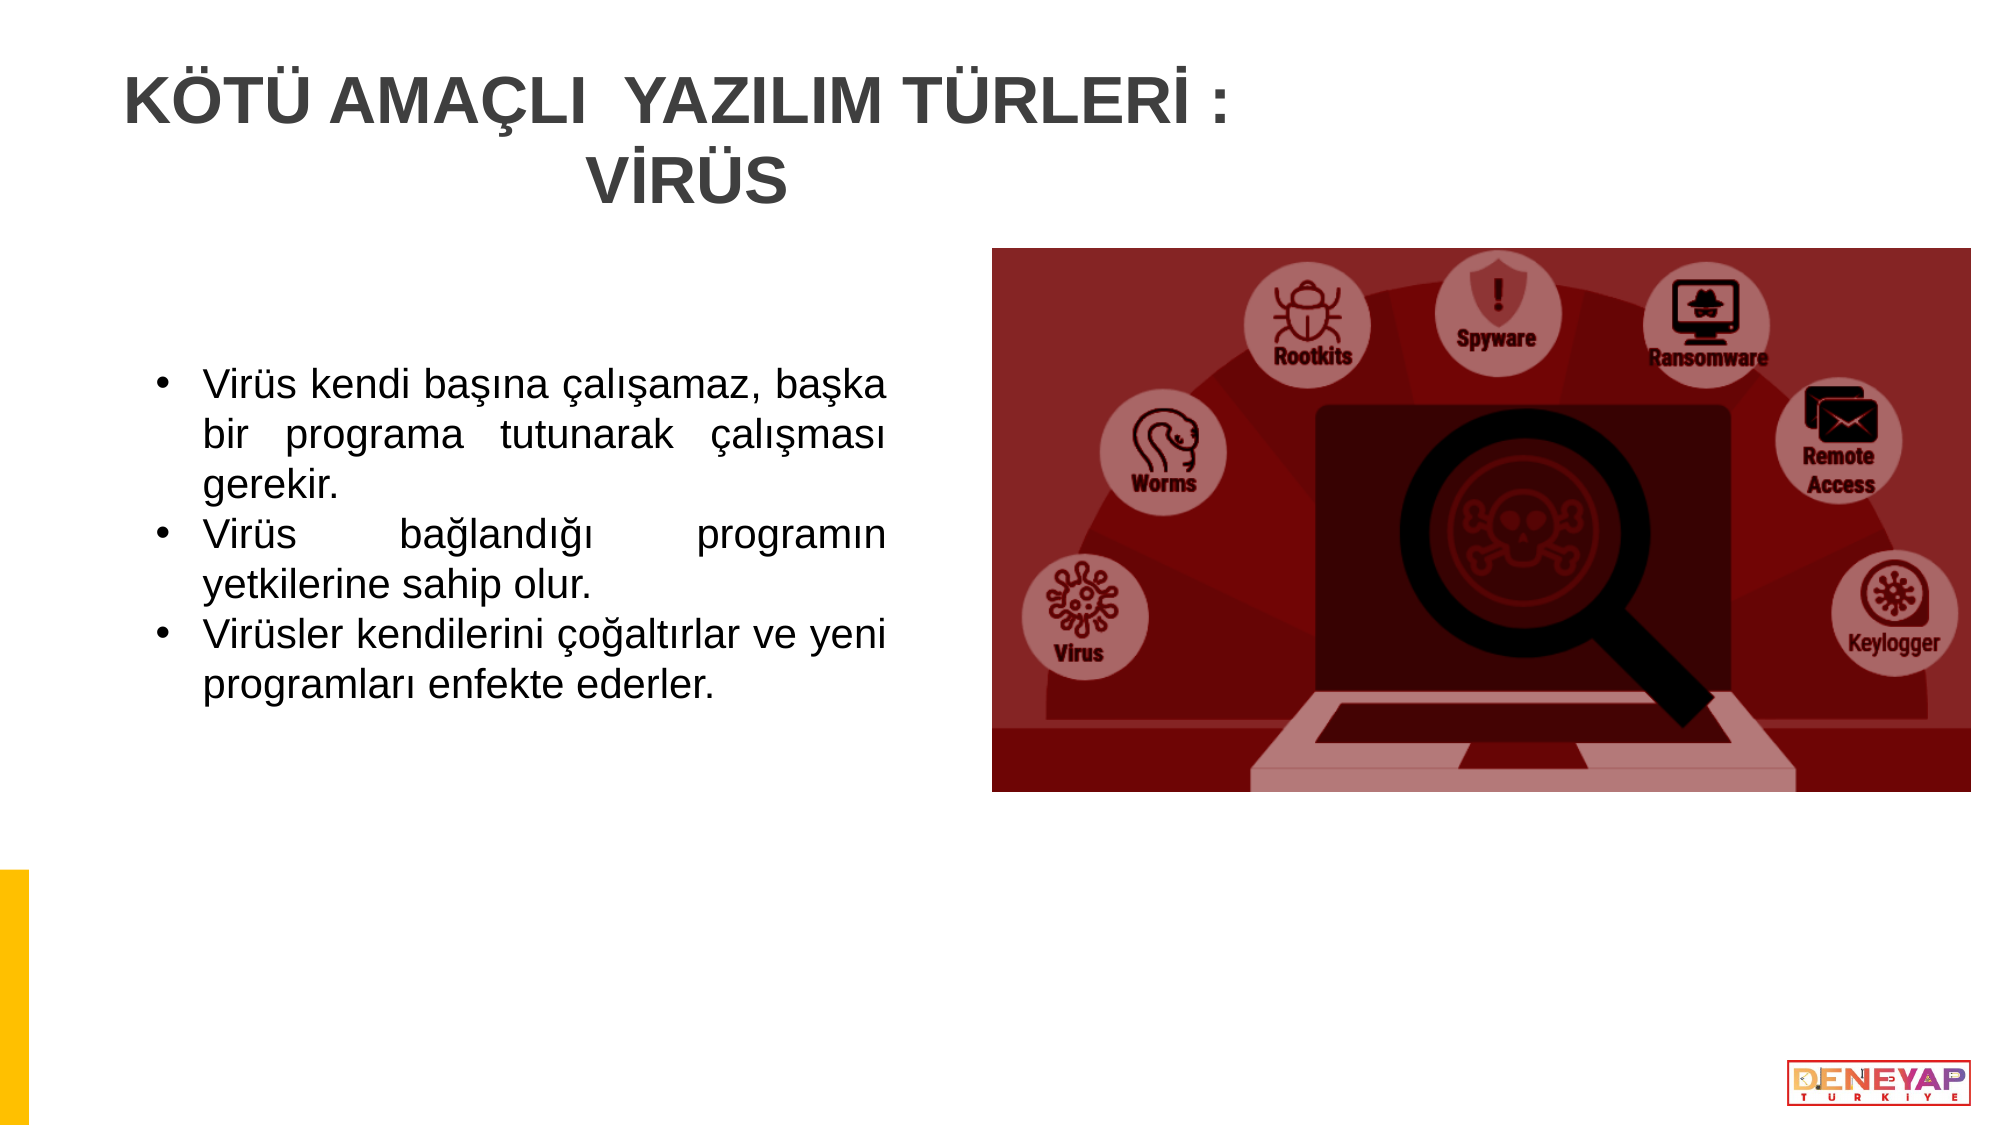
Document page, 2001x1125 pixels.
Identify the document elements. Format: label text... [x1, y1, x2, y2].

text_box [0, 869, 29, 1125]
picture [1787, 1059, 1971, 1106]
picture [992, 247, 1971, 793]
text_box KÖTÜ AMAÇLI YAZILIM TÜRLERİ : VİRÜS [0, 49, 1375, 225]
text_box Virüs kendi başına çalışamaz, başka bir programa tutunarak çalışması gerekir. Virüs bağlandığı programın yetkilerine sahip olur. Virüsler kendilerini çoğaltırlar ve yeni programları enfekte ederler. [140, 349, 902, 715]
